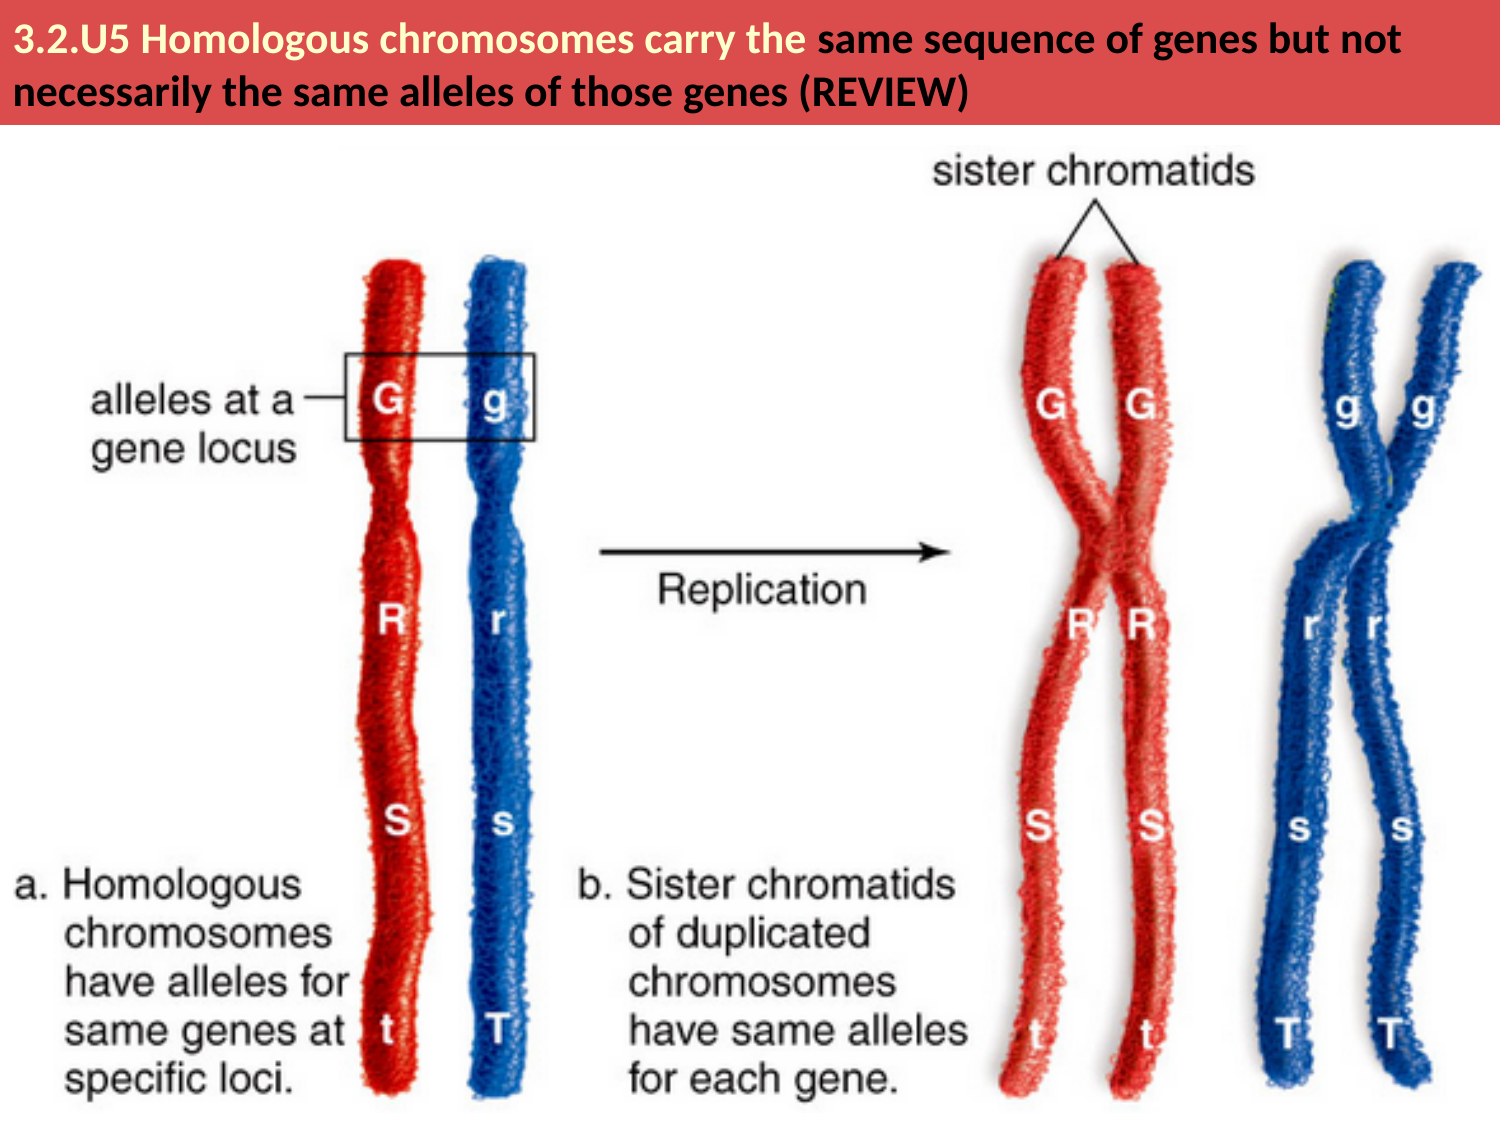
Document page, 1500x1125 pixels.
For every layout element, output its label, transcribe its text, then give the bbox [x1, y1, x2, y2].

text_box 3.2.U5 Homologous chromosomes carry the same sequence of genes but not necessarily the same alleles of those genes (REVIEW) [0, 0, 1500, 125]
picture [12, 145, 1490, 1113]
